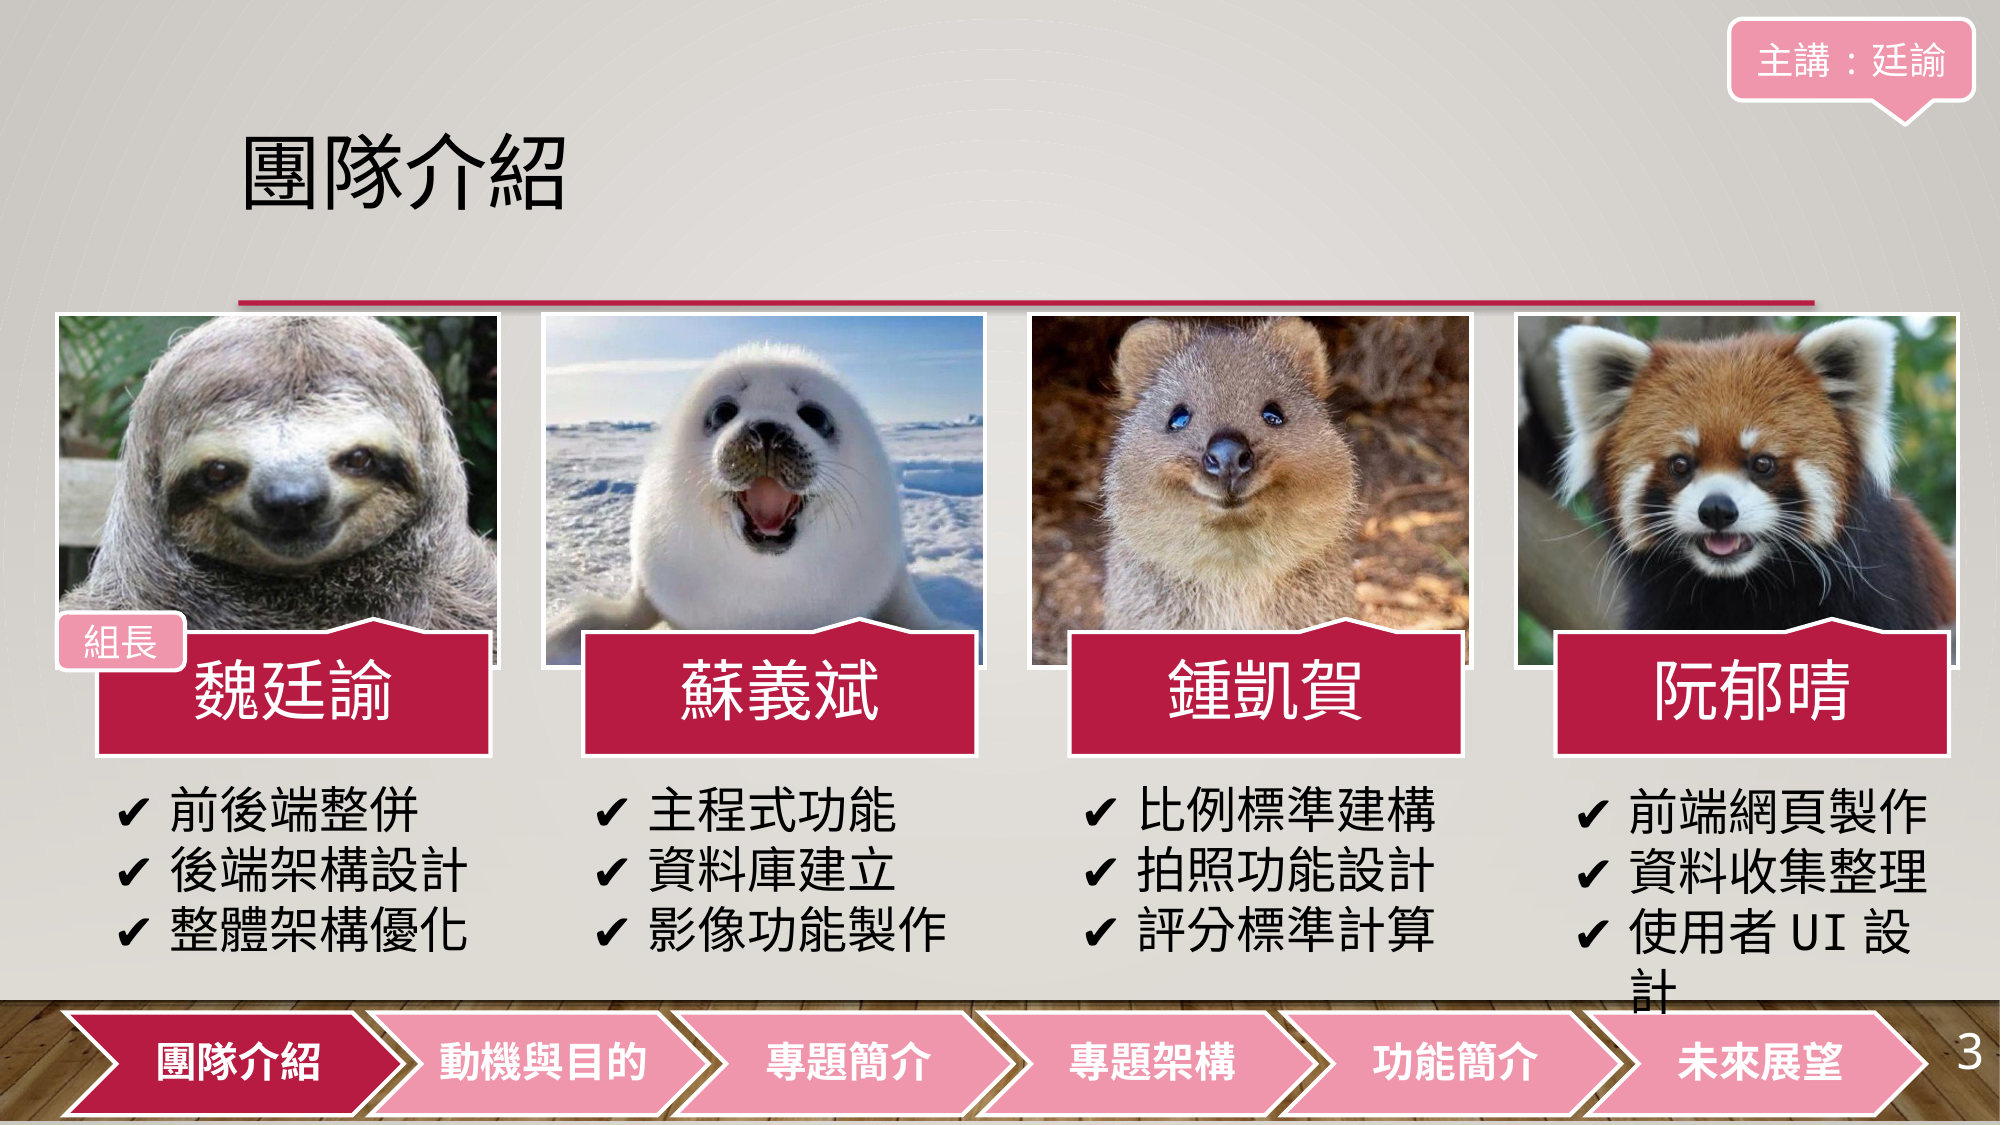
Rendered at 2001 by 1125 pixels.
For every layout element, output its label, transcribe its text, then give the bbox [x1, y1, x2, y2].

text_box 主講:廷諭 [1729, 18, 1975, 125]
text_box 比例標準建構 拍照功能設計 評分標準計算 [1065, 770, 1462, 967]
title 團隊介紹 [238, 131, 1814, 304]
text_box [64, 1012, 1927, 1116]
text_box 主程式功能 資料庫建立 影像功能製作 [576, 770, 987, 967]
slide_number 3 [1927, 1011, 2000, 1095]
text_box 前後端整併 後端架構設計 整體架構優化 [98, 770, 495, 967]
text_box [57, 313, 1958, 757]
text_box 前端網頁製作 資料收集整理 使用者UI設計 [1557, 772, 1954, 969]
picture [0, 1000, 2000, 1121]
